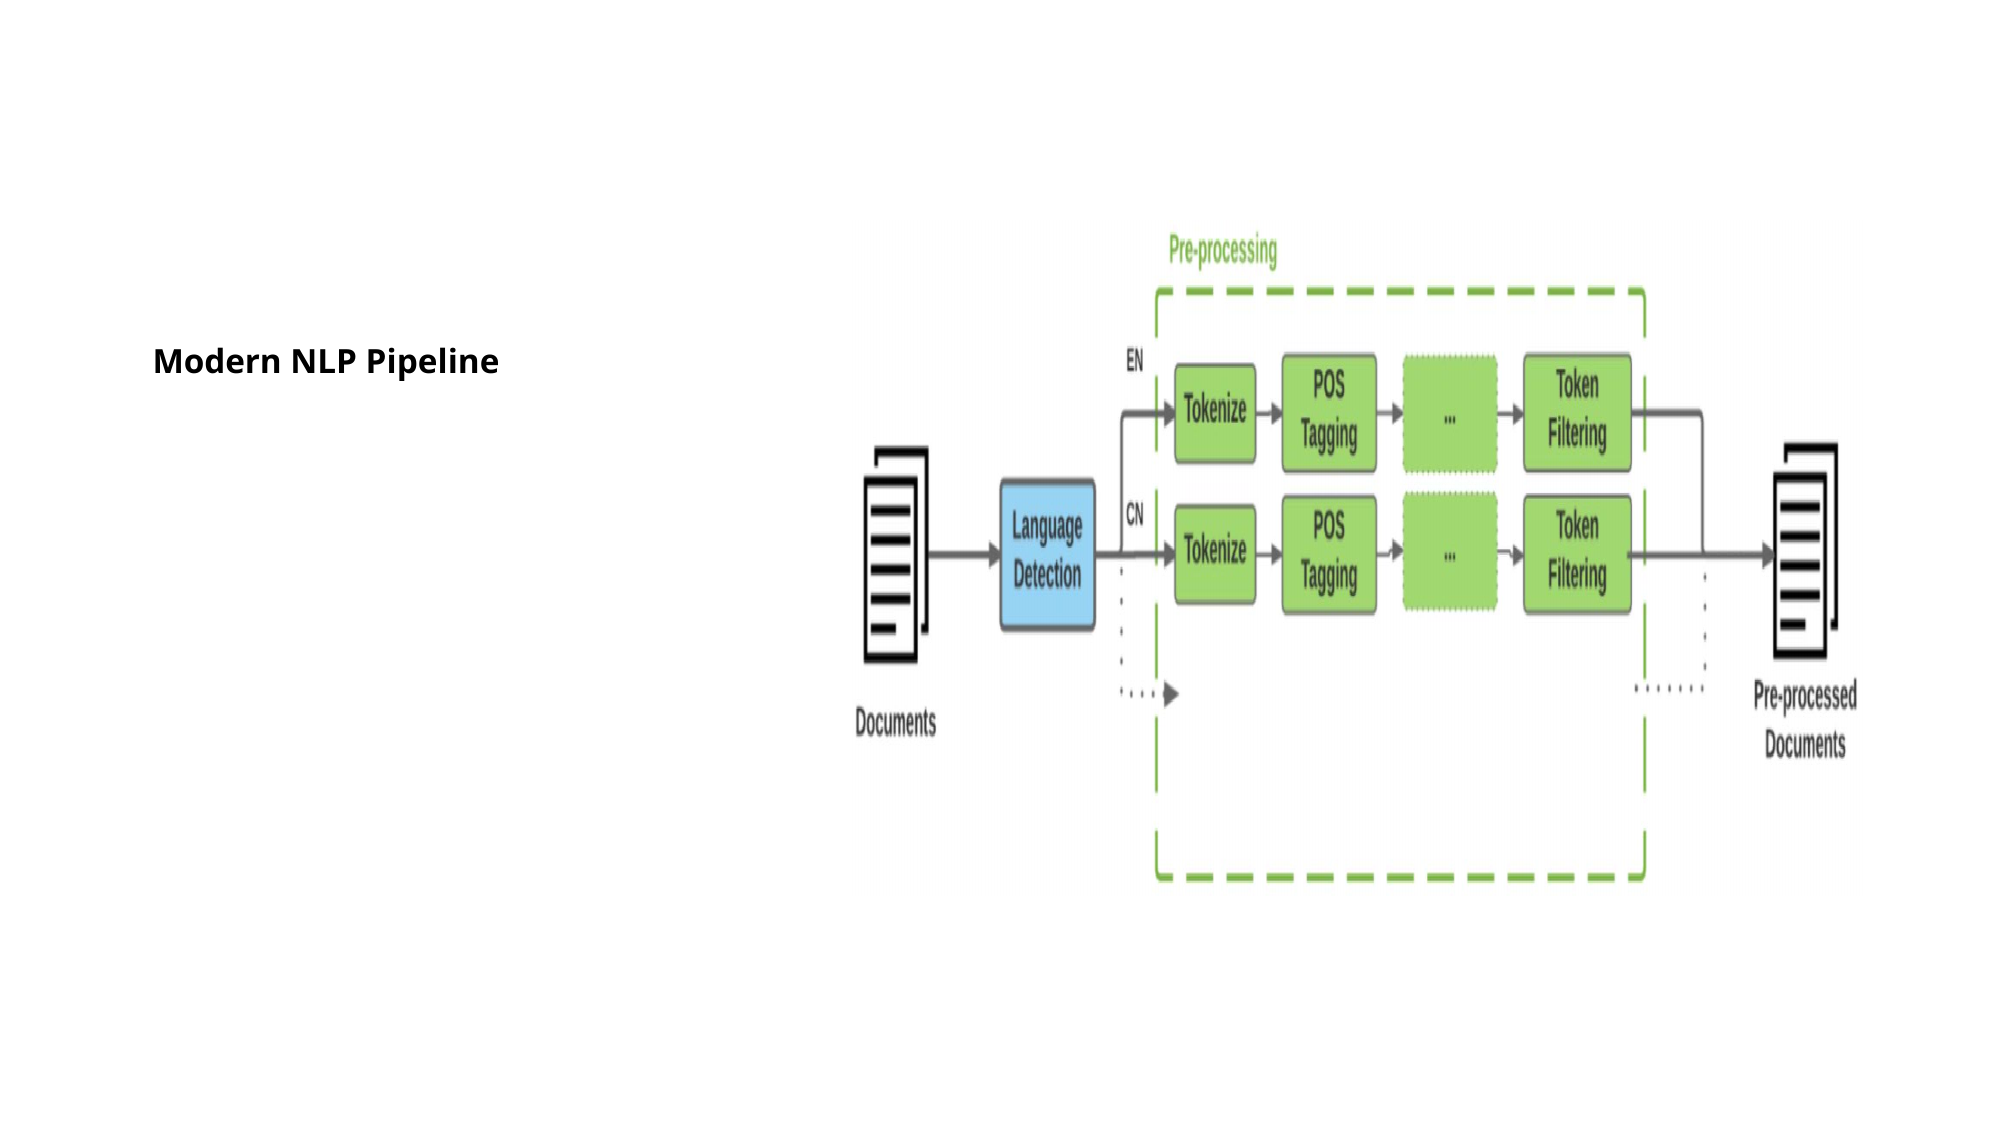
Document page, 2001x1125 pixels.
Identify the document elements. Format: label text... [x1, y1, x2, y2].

list Modern NLP Pipeline [137, 337, 783, 963]
picture [849, 220, 1863, 897]
